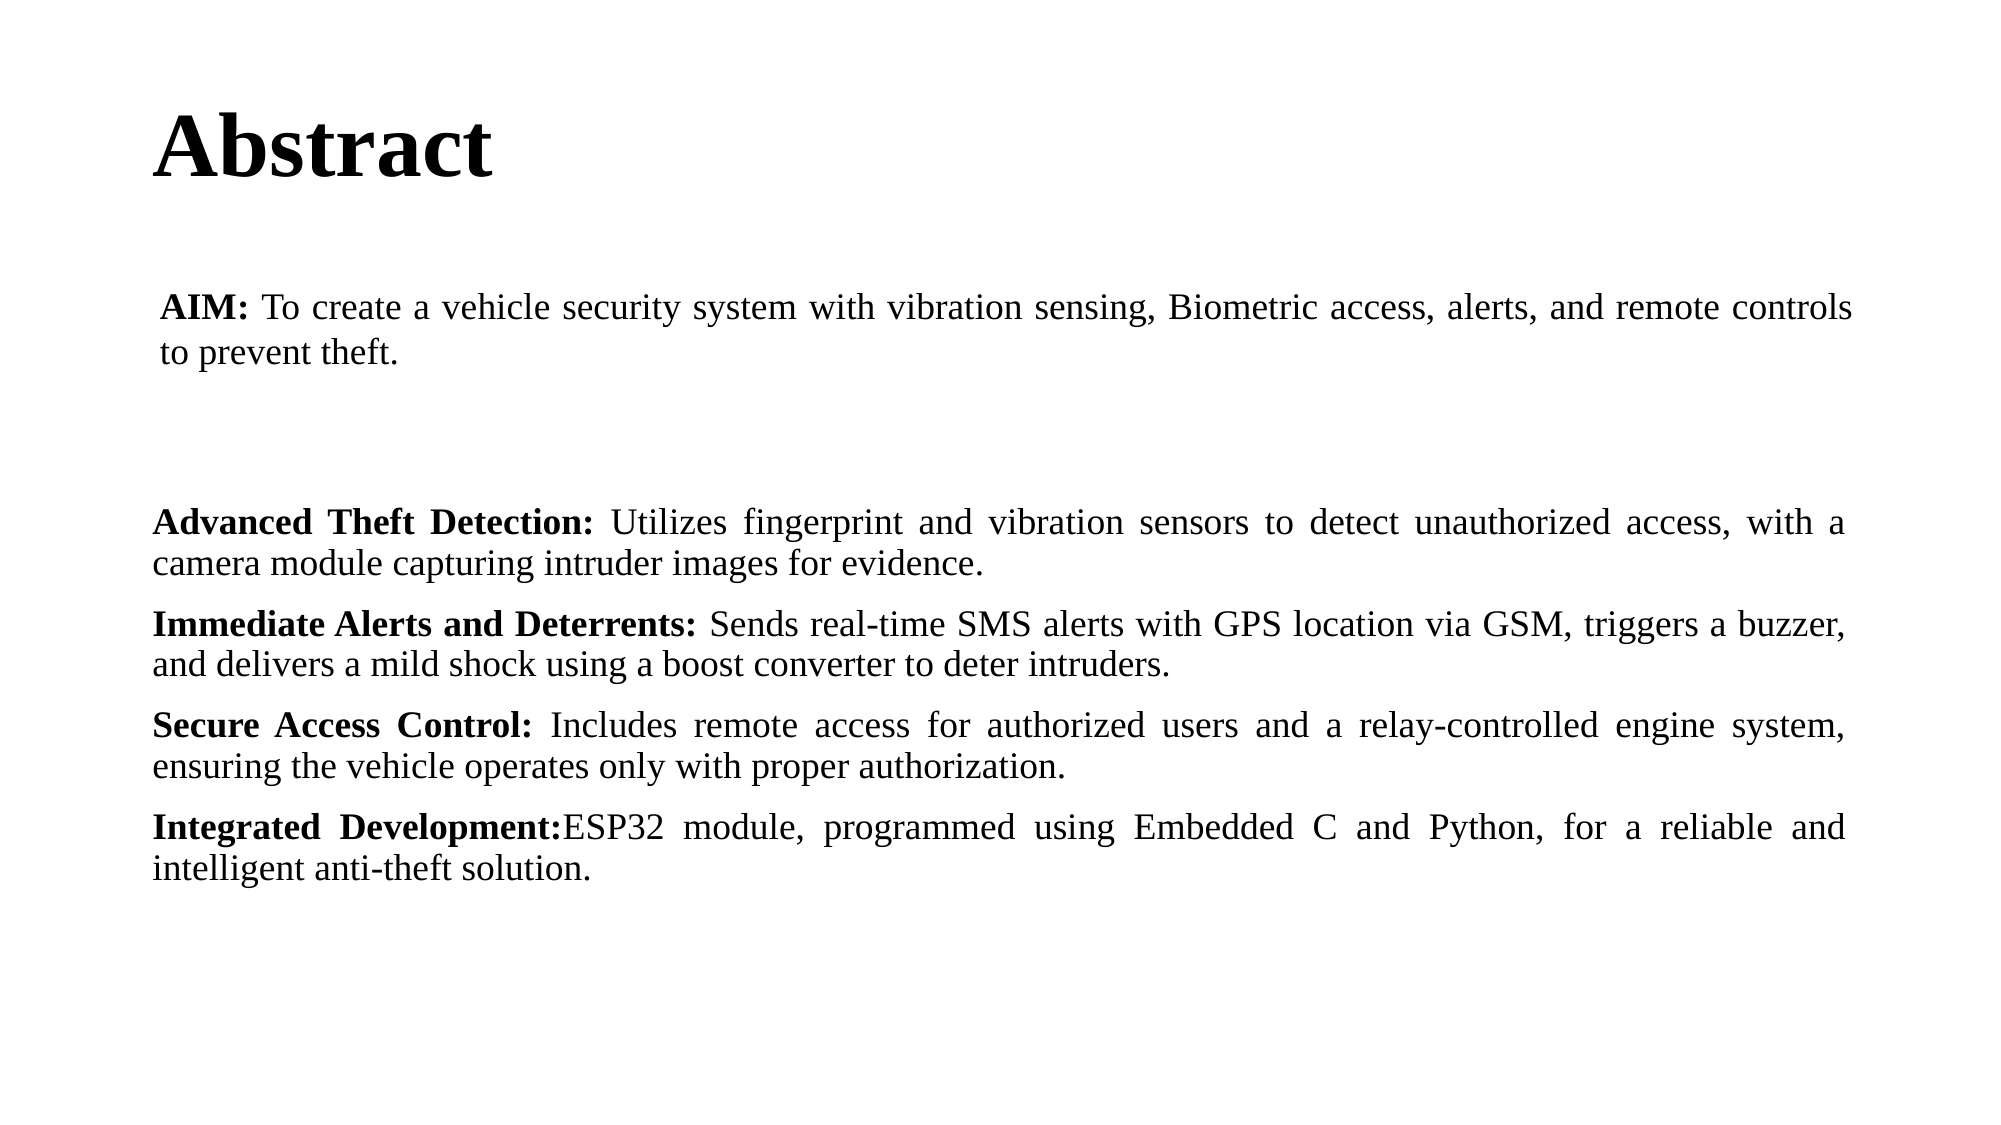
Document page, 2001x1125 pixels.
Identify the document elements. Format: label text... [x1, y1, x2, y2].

title Abstract [137, 74, 1863, 219]
list Advanced Theft Detection: Utilizes fingerprint and vibration sensors to detect unauthorized access, with a camera module capturing intruder images for evidence. Immediate Alerts and Deterrents: Sends real-time SMS alerts with GPS location via GSM, triggers a buzzer, and delivers a mild shock using a boost converter to deter intruders. Secure Access Control: Includes remote access for authorized users and a relay-controlled engine system, ensuring the vehicle operates only with proper authorization. Integrated Development:ESP32 module, programmed using Embedded C and Python, for a reliable and intelligent anti-theft solution. [137, 265, 1863, 653]
text_box AIM: To create a vehicle security system with vibration sensing, Biometric access, alerts, and remote controls to prevent theft. [145, 274, 1871, 425]
